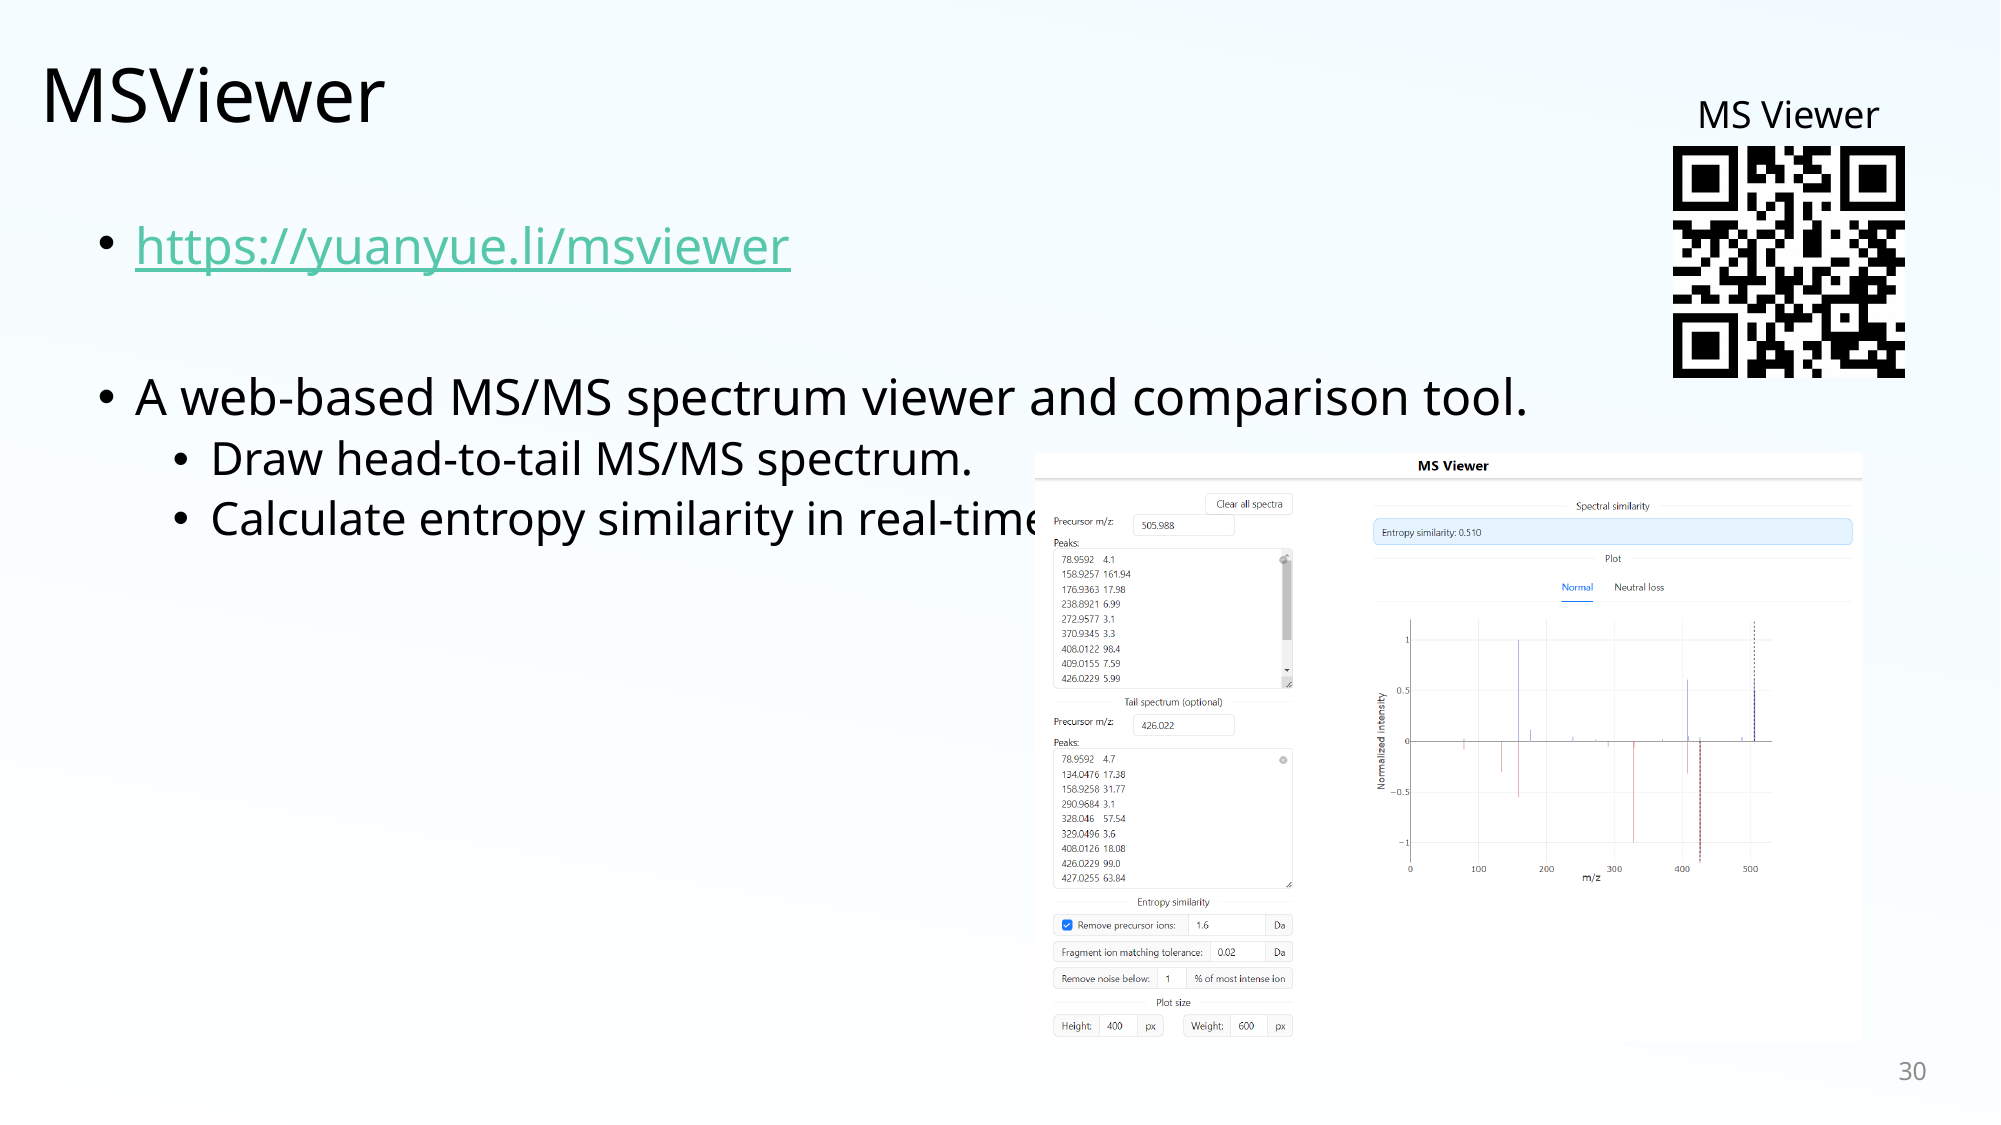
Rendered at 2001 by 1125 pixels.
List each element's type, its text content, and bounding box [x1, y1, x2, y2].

picture [1035, 453, 1862, 1042]
title MSViewer [25, 39, 1986, 158]
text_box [1673, 83, 1905, 378]
slide_number 30 [1866, 1042, 1942, 1103]
list https://yuanyue.li/msviewer A web-based MS/MS spectrum viewer and comparison tool. Draw head-to-tail MS/MS spectrum. Calculate entropy similarity in real-time. [82, 207, 1942, 1014]
